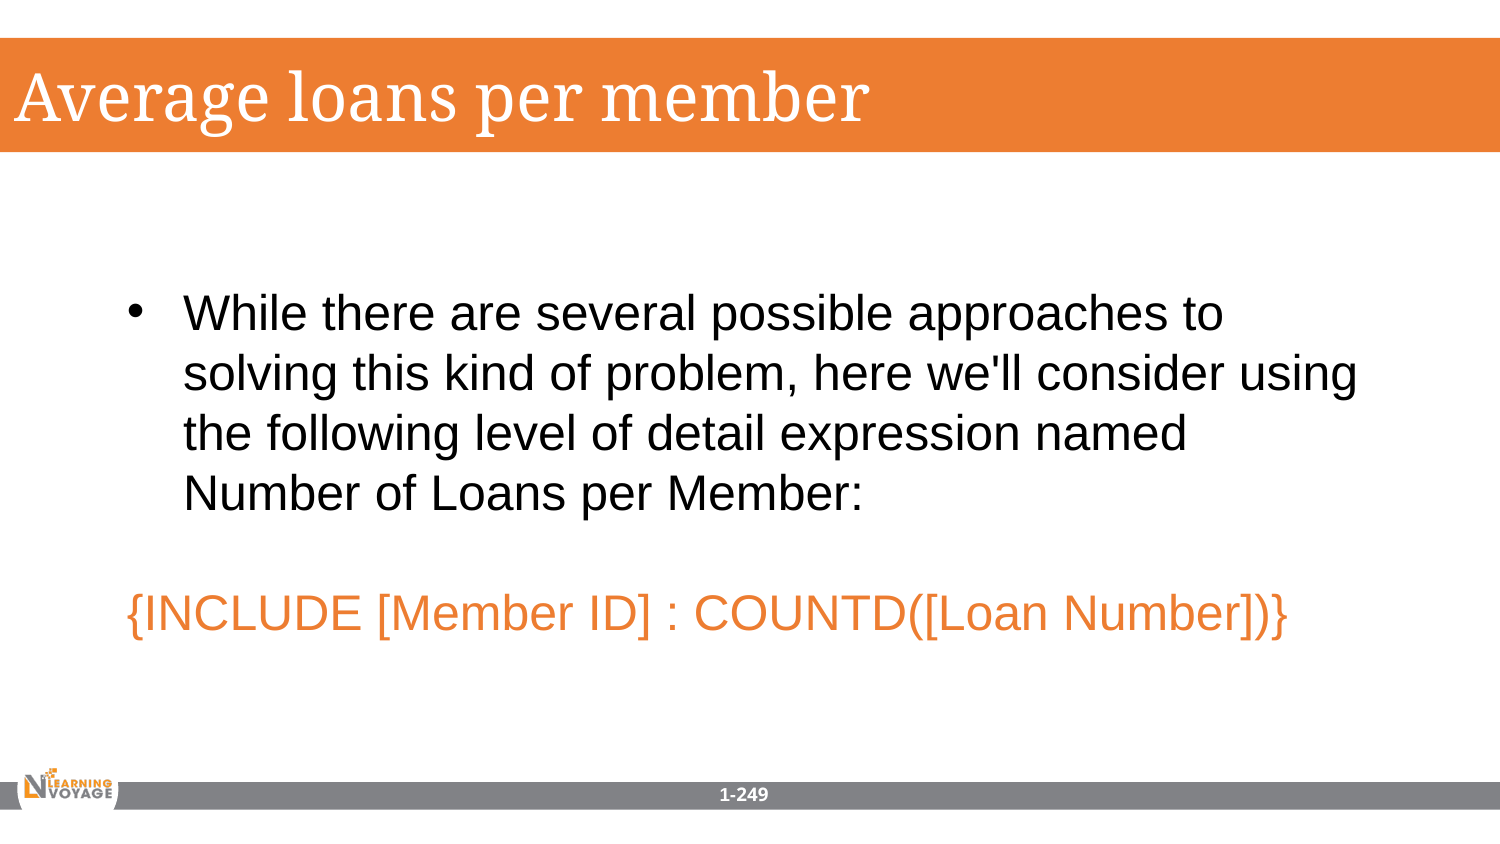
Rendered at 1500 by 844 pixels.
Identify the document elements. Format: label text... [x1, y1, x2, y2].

picture [0, 706, 144, 844]
slide_number 1-249 [692, 770, 784, 821]
text_box While there are several possible approaches to solving this kind of problem, here we'll consider using the following level of detail expression named Number of Loans per Member: {INCLUDE [Member ID] : COUNTD([Loan Number])} [126, 278, 1373, 641]
text_box Average loans per member [0, 37, 1500, 153]
